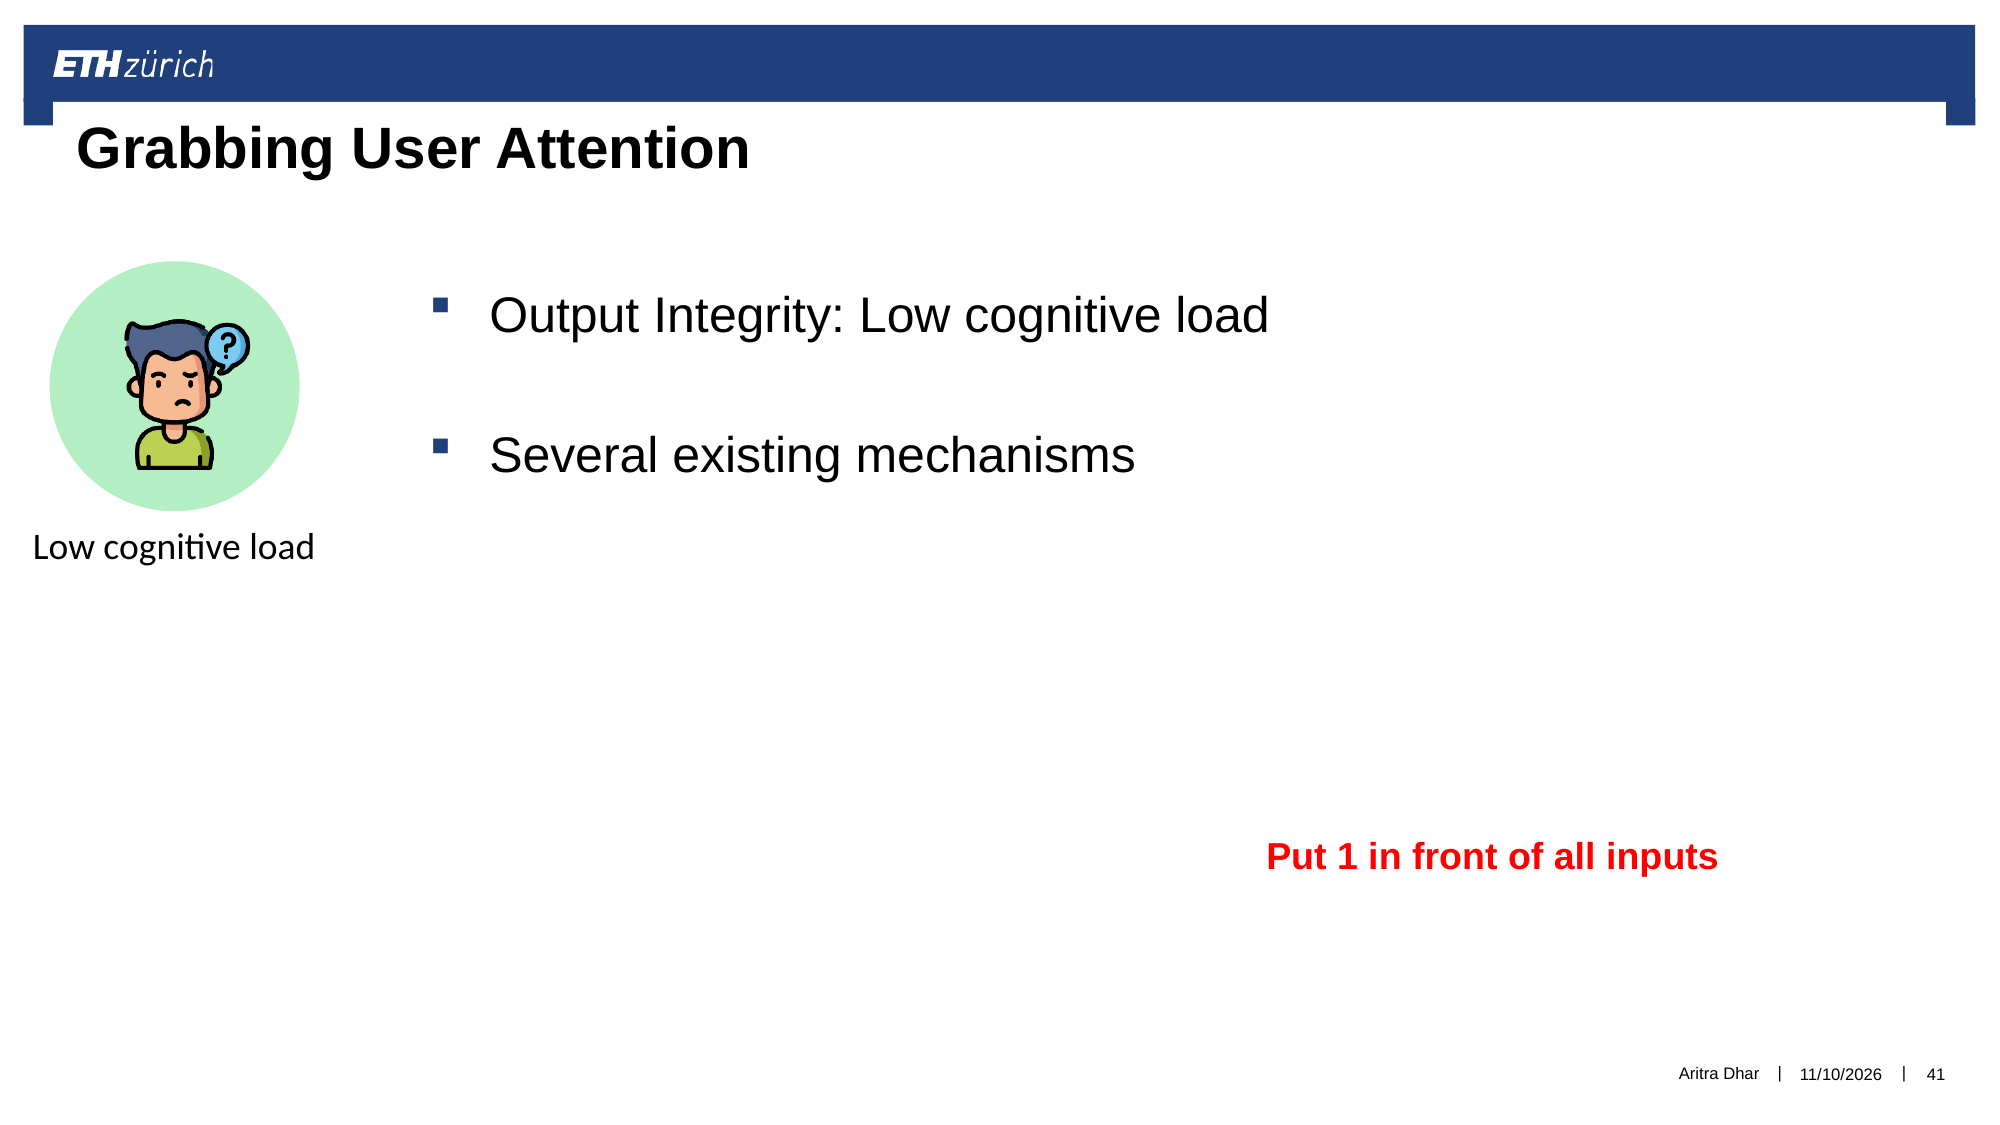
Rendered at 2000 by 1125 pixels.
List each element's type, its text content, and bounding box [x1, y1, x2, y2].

slide_number 41 [1906, 1034, 1966, 1112]
text_box Put 1 in front of all inputs [1251, 824, 1735, 885]
list Output Integrity: Low cognitive load Several existing mechanisms [406, 282, 2000, 973]
footer Aritra Dhar [999, 1034, 1760, 1111]
title Grabbing User Attention [53, 101, 1946, 262]
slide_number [1790, 1034, 1892, 1112]
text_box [49, 260, 300, 512]
text_box Low cognitive load [18, 514, 331, 575]
